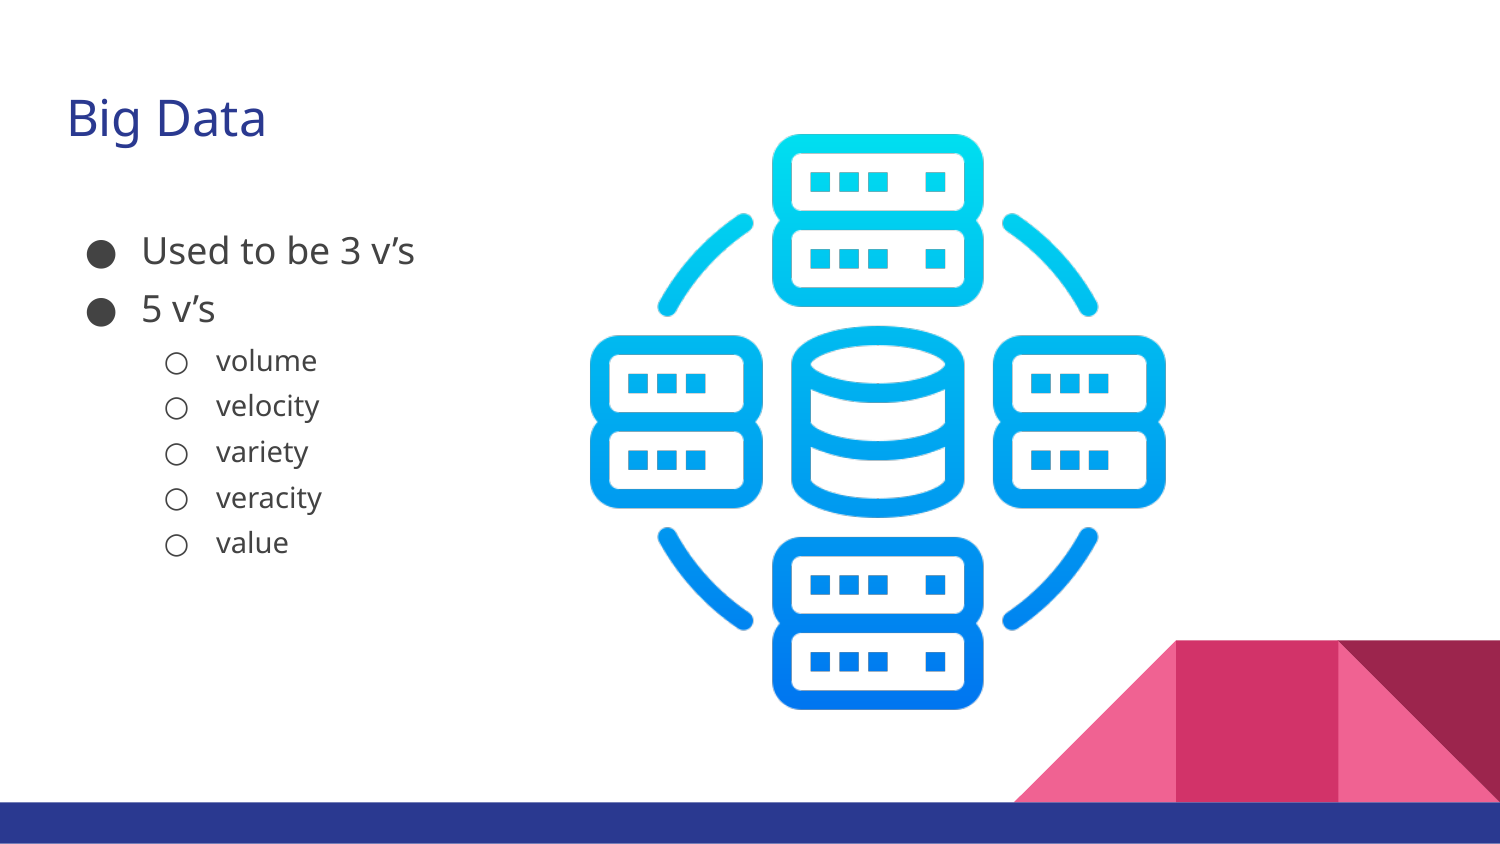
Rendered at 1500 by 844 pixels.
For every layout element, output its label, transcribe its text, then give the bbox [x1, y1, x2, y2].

picture [571, 115, 1185, 729]
title Big Data [51, 67, 1449, 167]
list Used to be 3 v’s 5 v’s volume velocity variety veracity value [51, 201, 1449, 750]
